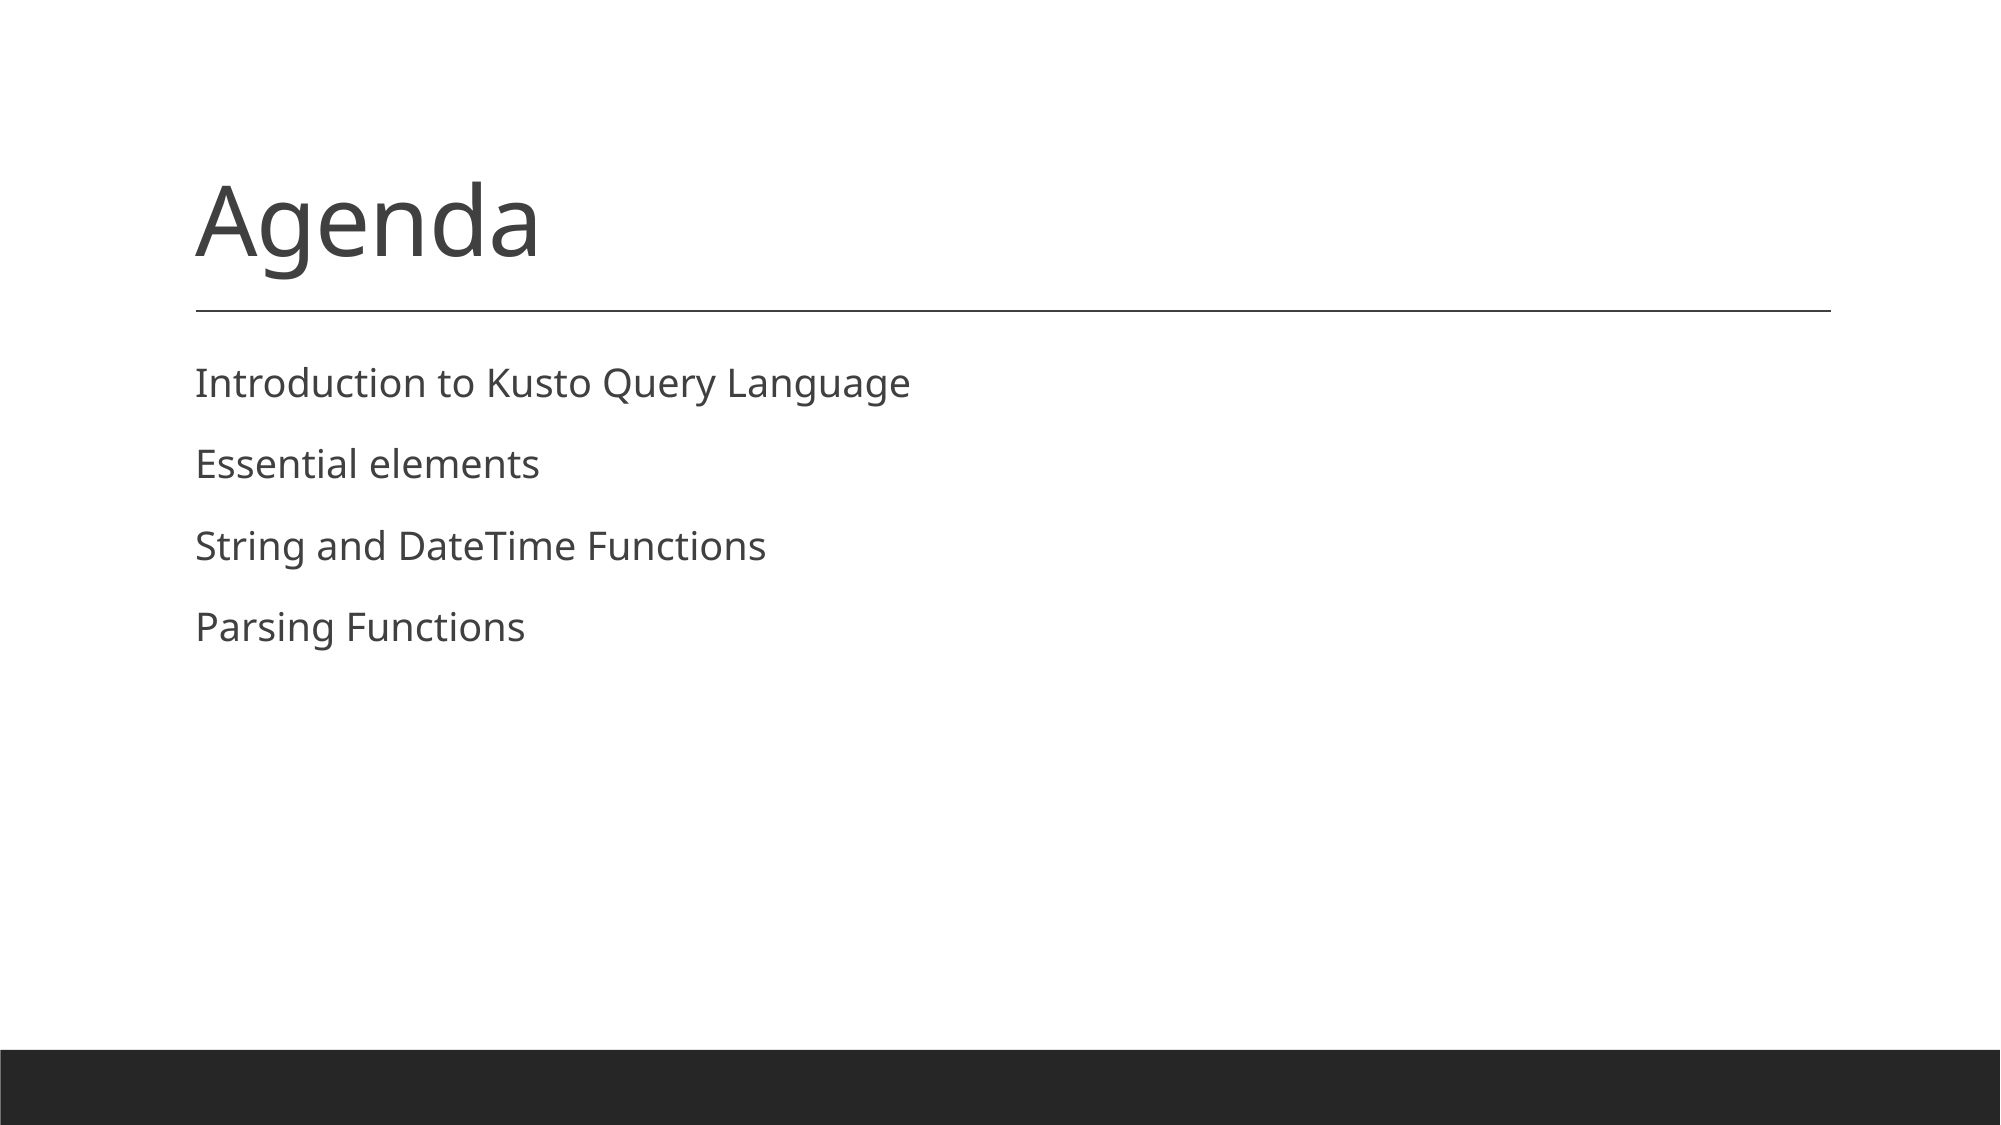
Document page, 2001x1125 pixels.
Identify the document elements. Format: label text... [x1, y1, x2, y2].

title Agenda [180, 47, 1830, 285]
list Introduction to Kusto Query Language Essential elements String and DateTime Functions Parsing Functions [180, 345, 1830, 963]
